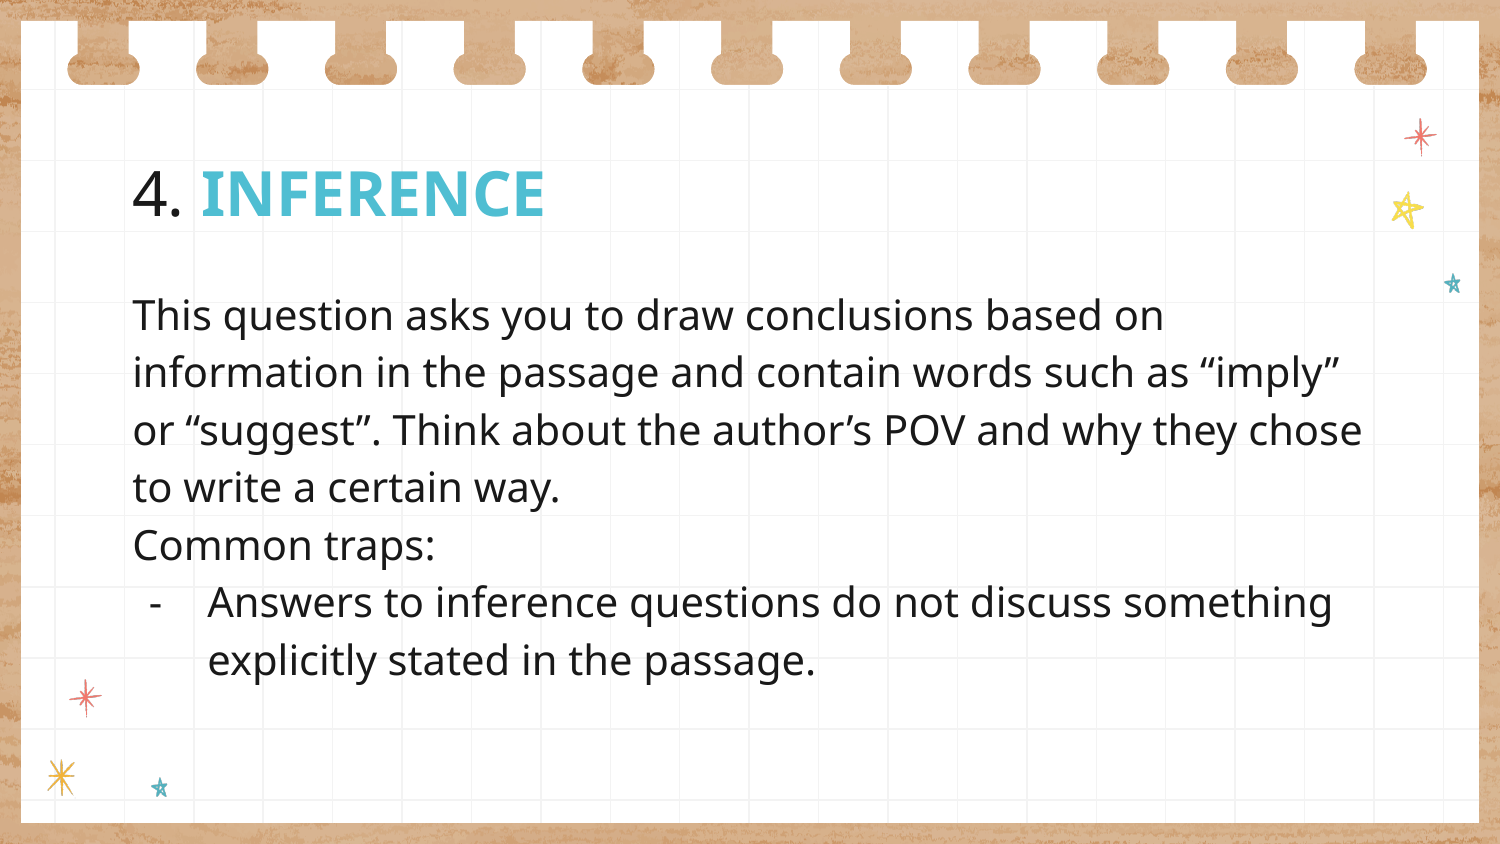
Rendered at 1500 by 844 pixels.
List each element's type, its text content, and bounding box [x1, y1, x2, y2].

list This question asks you to draw conclusions based on information in the passage and contain words such as “imply” or “suggest”. Think about the author’s POV and why they chose to write a certain way. Common traps: Answers to inference questions do not discuss something explicitly stated in the passage. [117, 265, 1382, 689]
picture [0, 0, 1500, 844]
title 4. INFERENCE [117, 92, 1382, 265]
